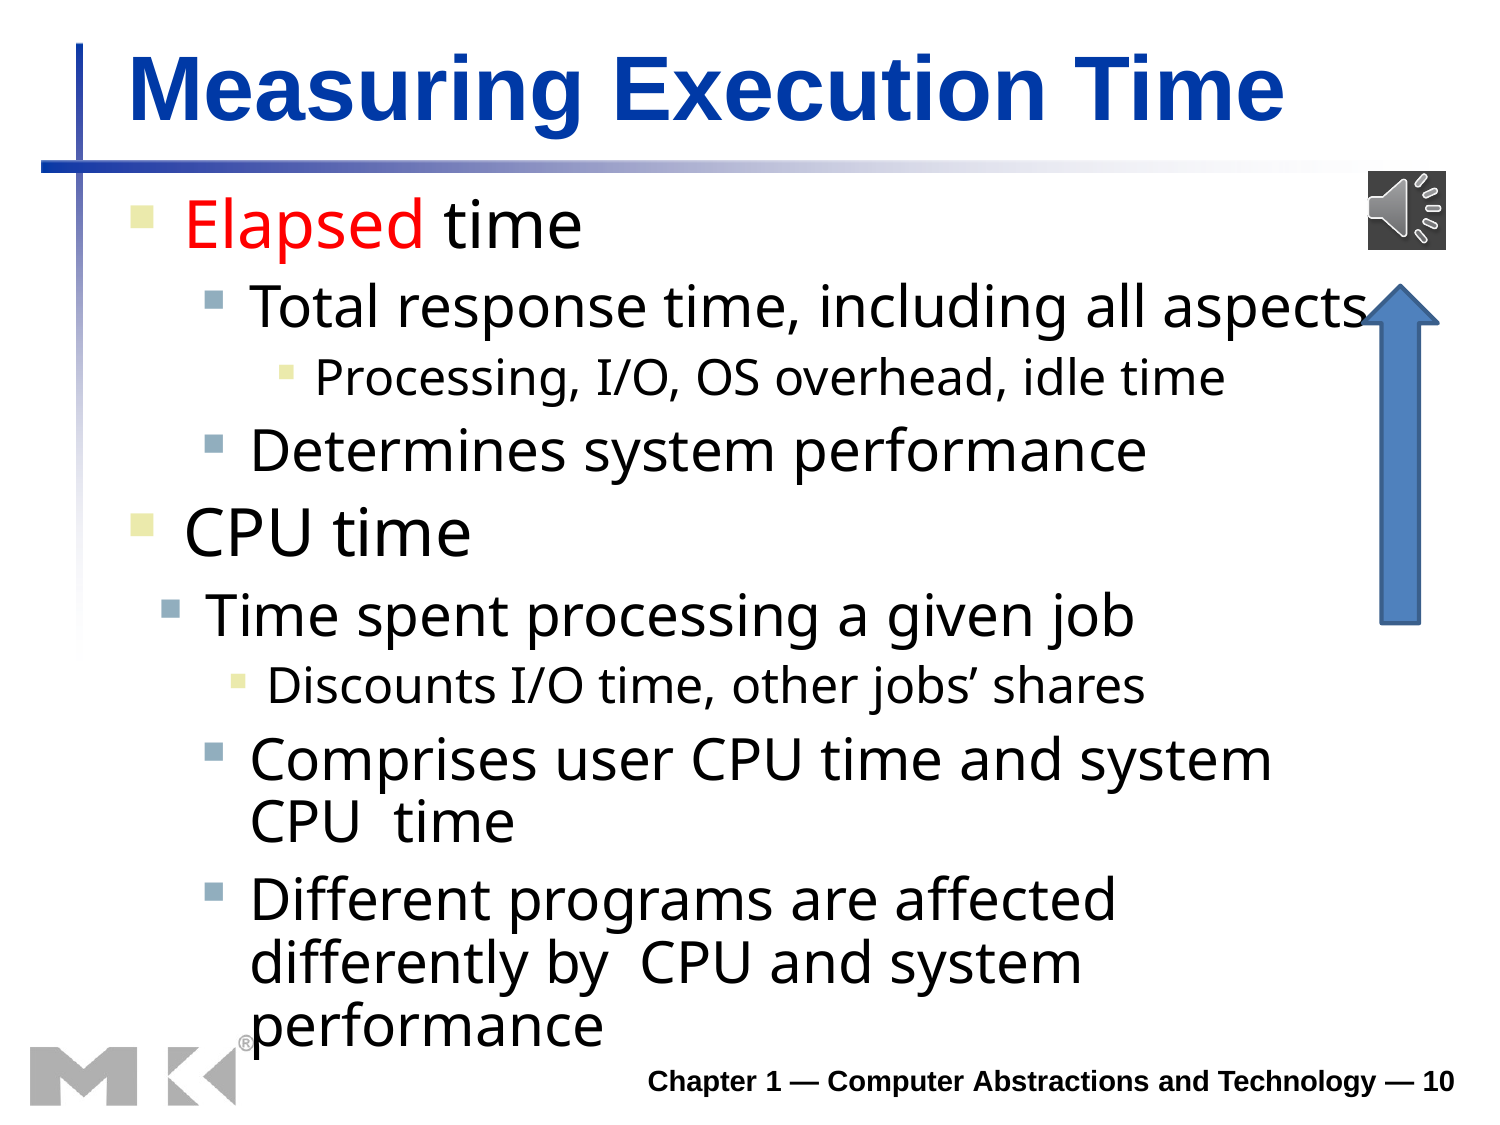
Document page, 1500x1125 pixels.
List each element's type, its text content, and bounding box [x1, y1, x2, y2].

slide_number Chapter 1 — Computer Abstractions and Technology — 10 [645, 1063, 1462, 1125]
picture [41, 42, 125, 669]
picture [1292, 160, 1447, 251]
picture [30, 1034, 254, 1106]
title Measuring Execution Time [125, 26, 1292, 171]
text_box [1360, 283, 1440, 626]
text_box Elapsed time Total response time, including all aspects Processing, I/O, OS overhead, idle time Determines system performance CPU time Time spent processing a given job Discounts I/O time, other jobs’ shares Comprises user CPU time and system CPU time Different programs are affected differently by CPU and system performance [125, 171, 1407, 1058]
